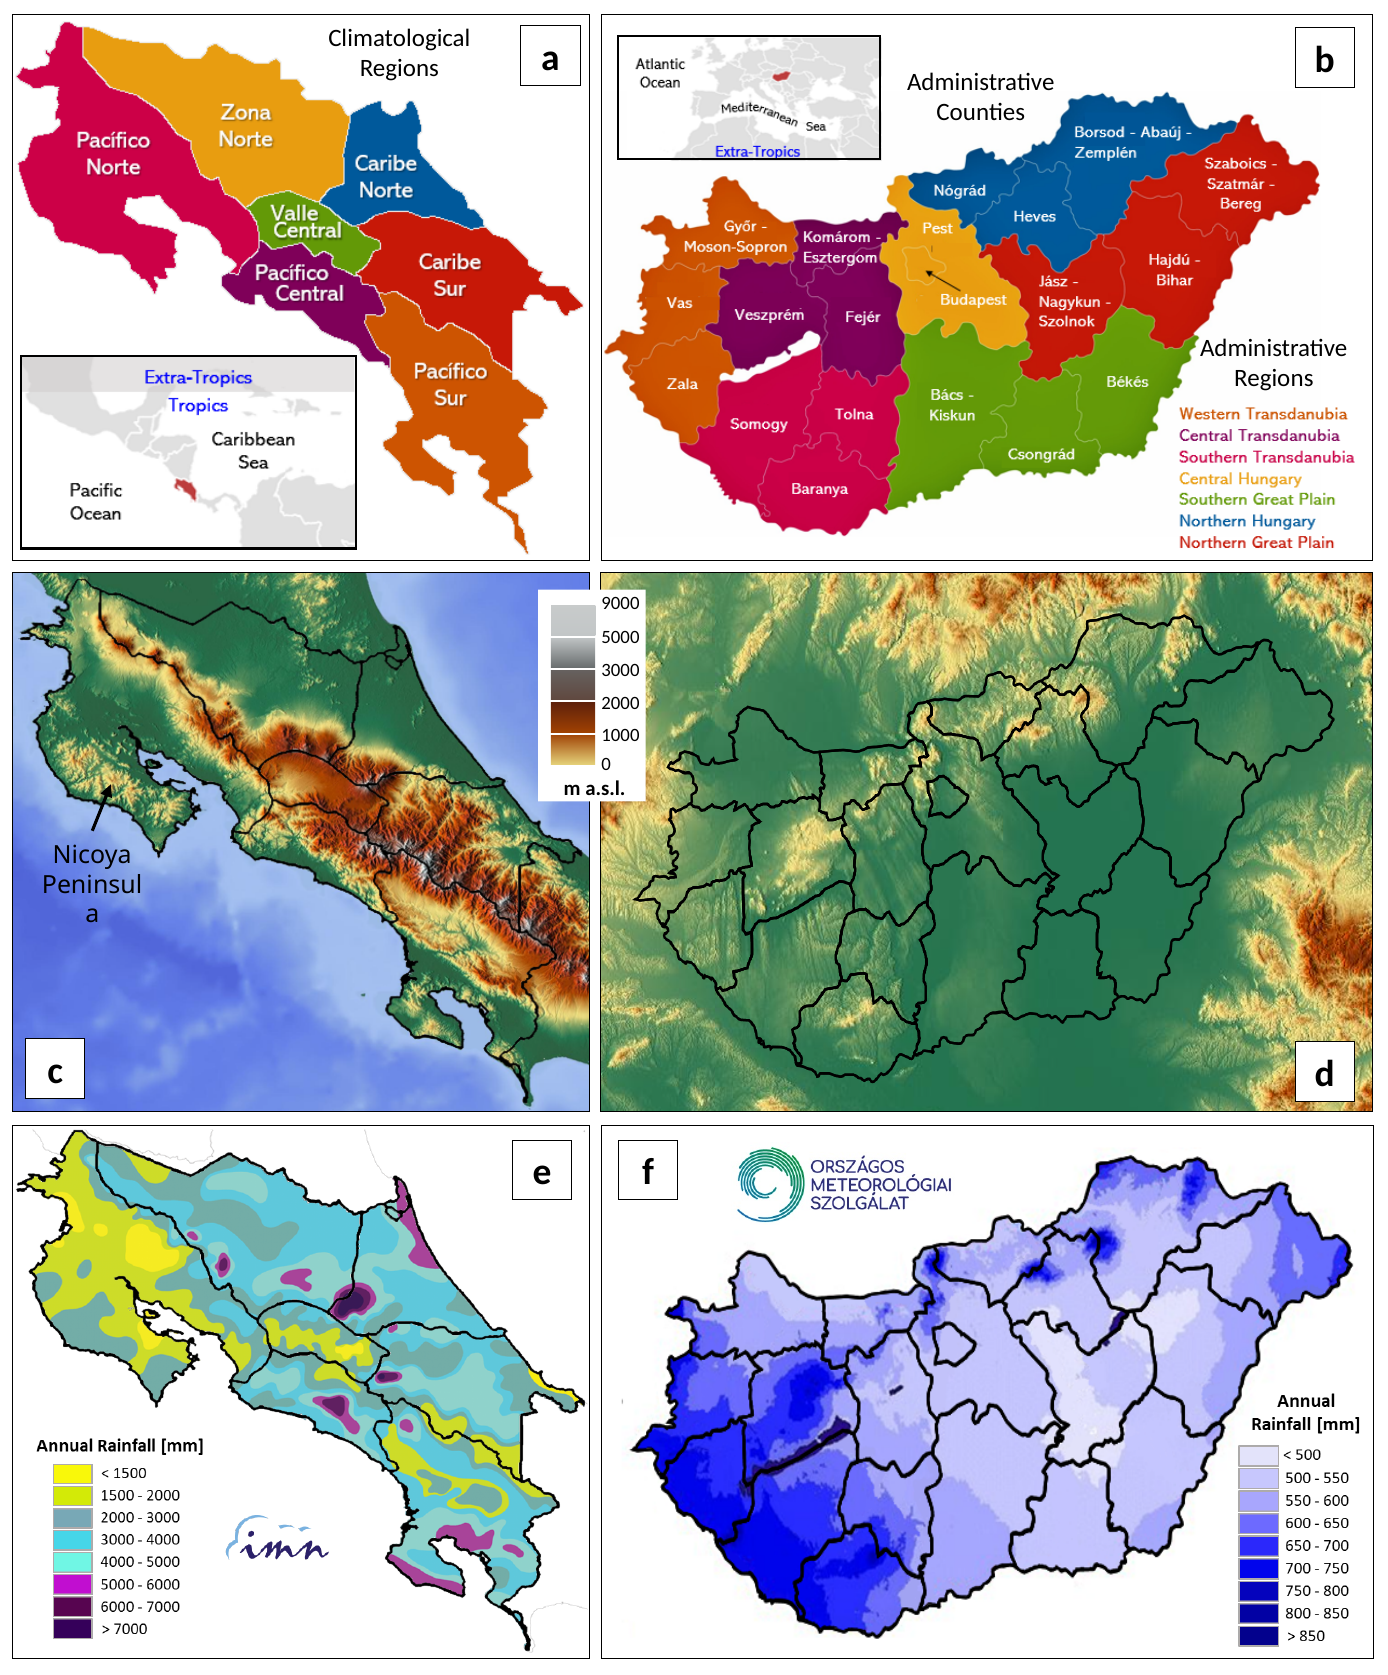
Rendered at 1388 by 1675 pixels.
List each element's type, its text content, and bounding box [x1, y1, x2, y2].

picture [12, 572, 590, 1112]
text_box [531, 583, 687, 808]
text_box Administrative Regions [1373, 323, 1384, 399]
picture [601, 14, 1373, 561]
picture [600, 572, 1373, 1112]
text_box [92, 784, 111, 831]
picture [12, 14, 590, 561]
picture [12, 1125, 590, 1659]
picture [601, 1125, 1388, 1659]
